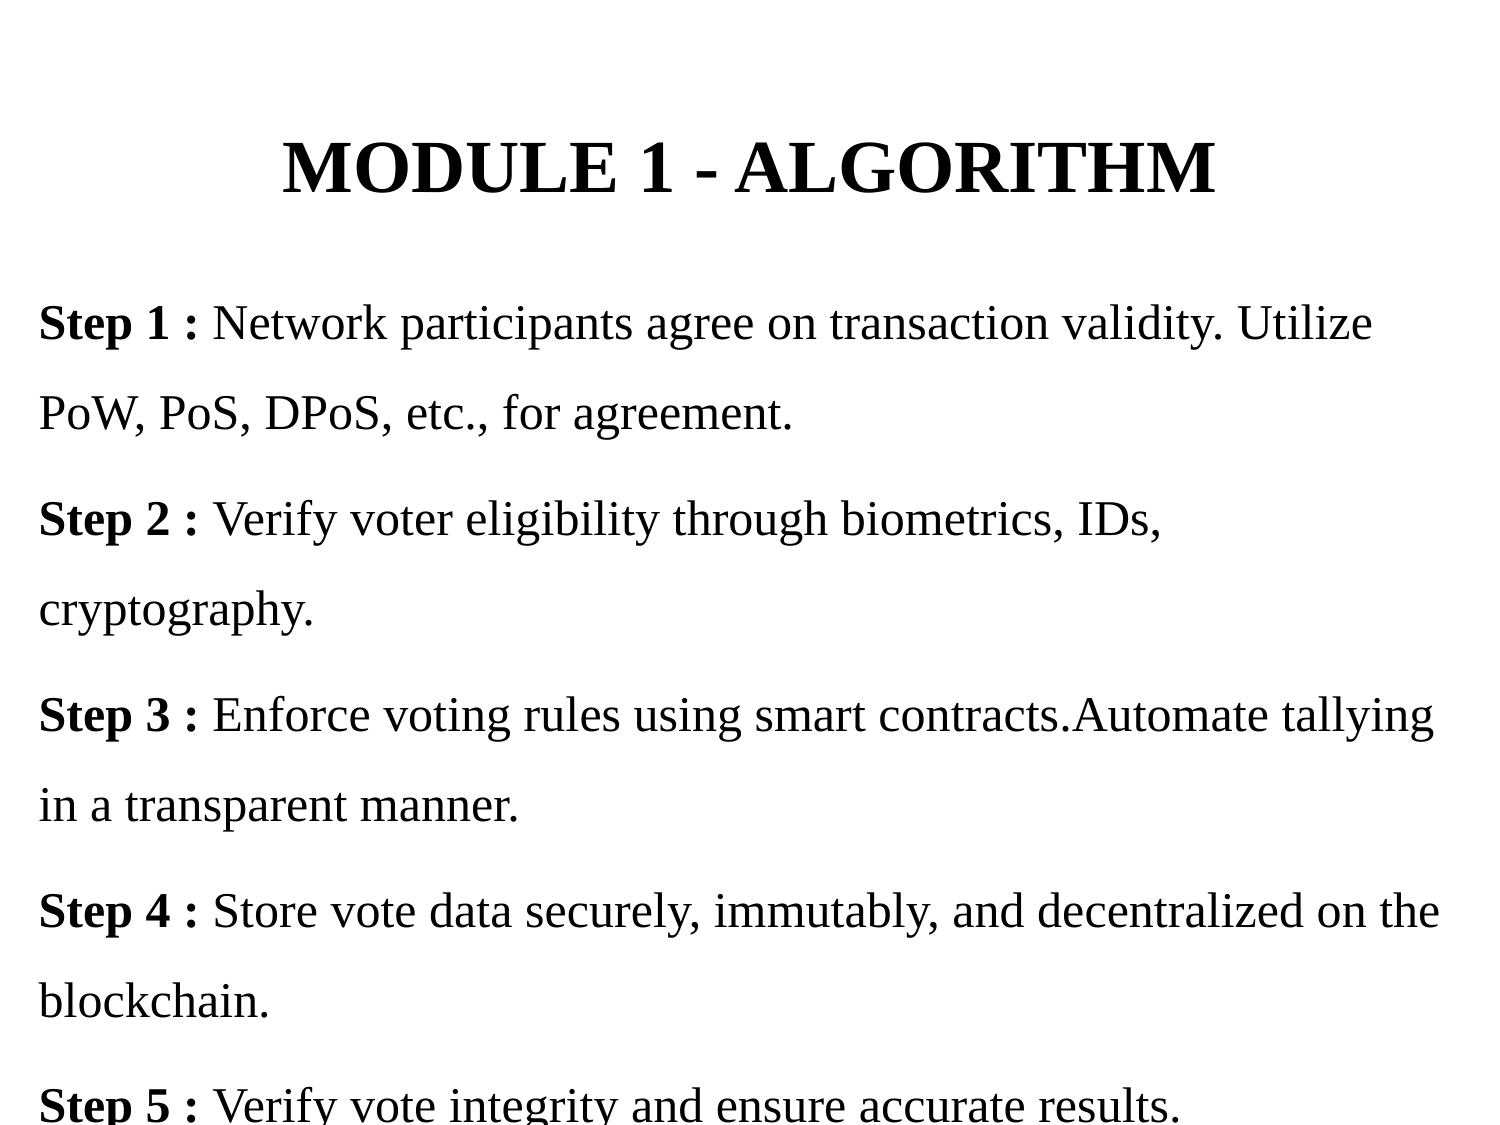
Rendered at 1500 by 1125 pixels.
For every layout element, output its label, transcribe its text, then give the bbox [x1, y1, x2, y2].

title MODULE 1 - ALGORITHM [103, 59, 1397, 252]
list Step 1 : Network participants agree on transaction validity. Utilize PoW, PoS, DPoS, etc., for agreement. Step 2 : Verify voter eligibility through biometrics, IDs, cryptography. Step 3 : Enforce voting rules using smart contracts.Automate tallying in a transparent manner. Step 4 : Store vote data securely, immutably, and decentralized on the blockchain. Step 5 : Verify vote integrity and ensure accurate results. [23, 252, 1477, 1084]
